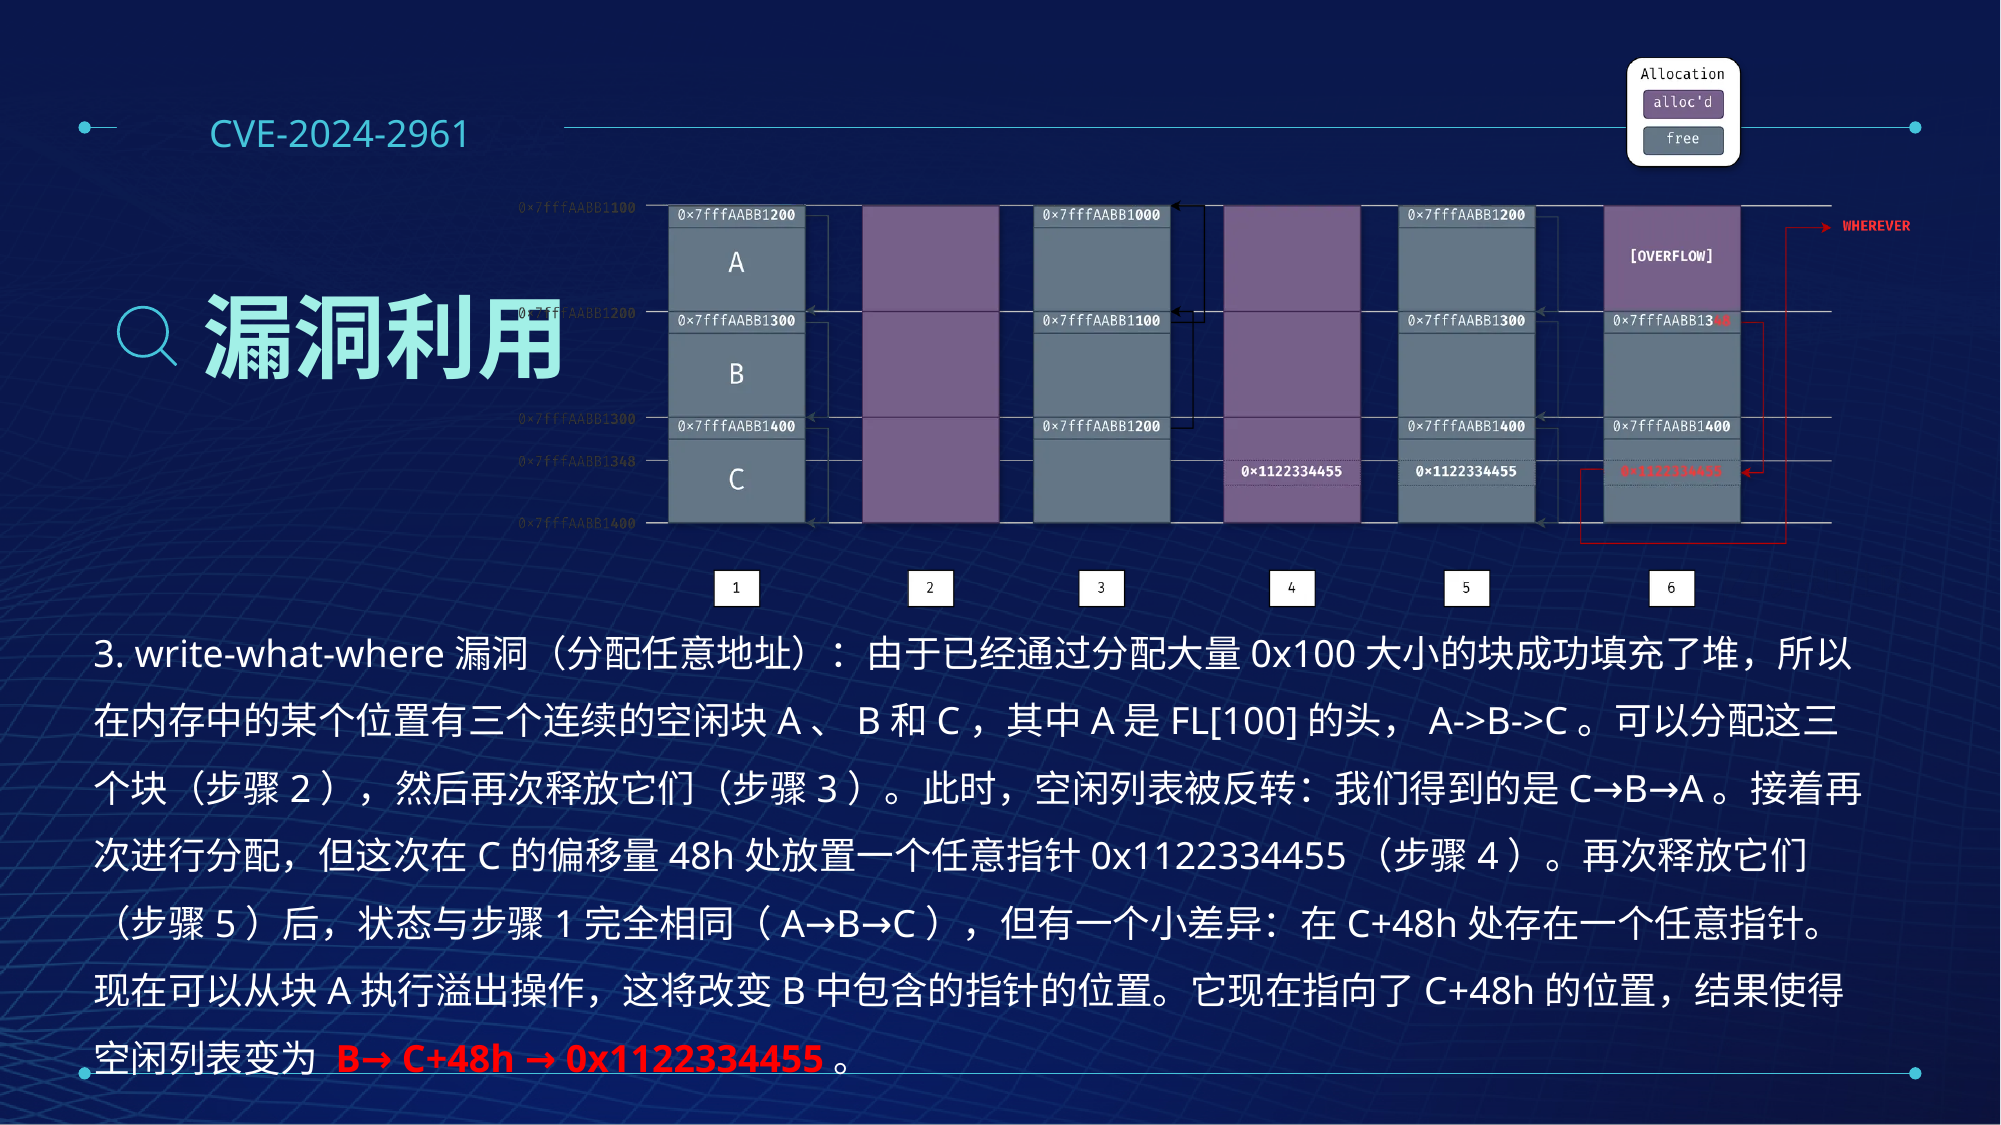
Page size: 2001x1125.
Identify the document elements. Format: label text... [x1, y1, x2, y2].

text_box 漏洞利用 [187, 272, 508, 398]
text_box [116, 305, 178, 366]
text_box 3. write-what-where漏洞（分配任意地址）：由于已经通过分配大量0x100大小的块成功填充了堆，所以在内存中的某个位置有三个连续的空闲块A、B和C，其中A是FL[100]的头，A->B->C。可以分配这三个块（步骤2），然后再次释放它们（步骤3）。此时，空闲列表被反转：我们得到的是C→B→A。接着再次进行分配，但这次在C的偏移量48h处放置一个任意指针0x1122334455（步骤4）。再次释放它们（步骤5）后，状态与步骤1完全相同（A→B→C），但有一个小差异：在C+48h处存在一个任意指针。现在可以从块A执行溢出操作，这将改变B中包含的指针的位置。它现在指向了C+48h的位置，结果使得空闲列表变为 B→ C+48h → 0x1122334455。 [93, 607, 1872, 1080]
text_box CVE-2024-2961 [116, 115, 508, 156]
picture [0, 0, 2001, 1125]
